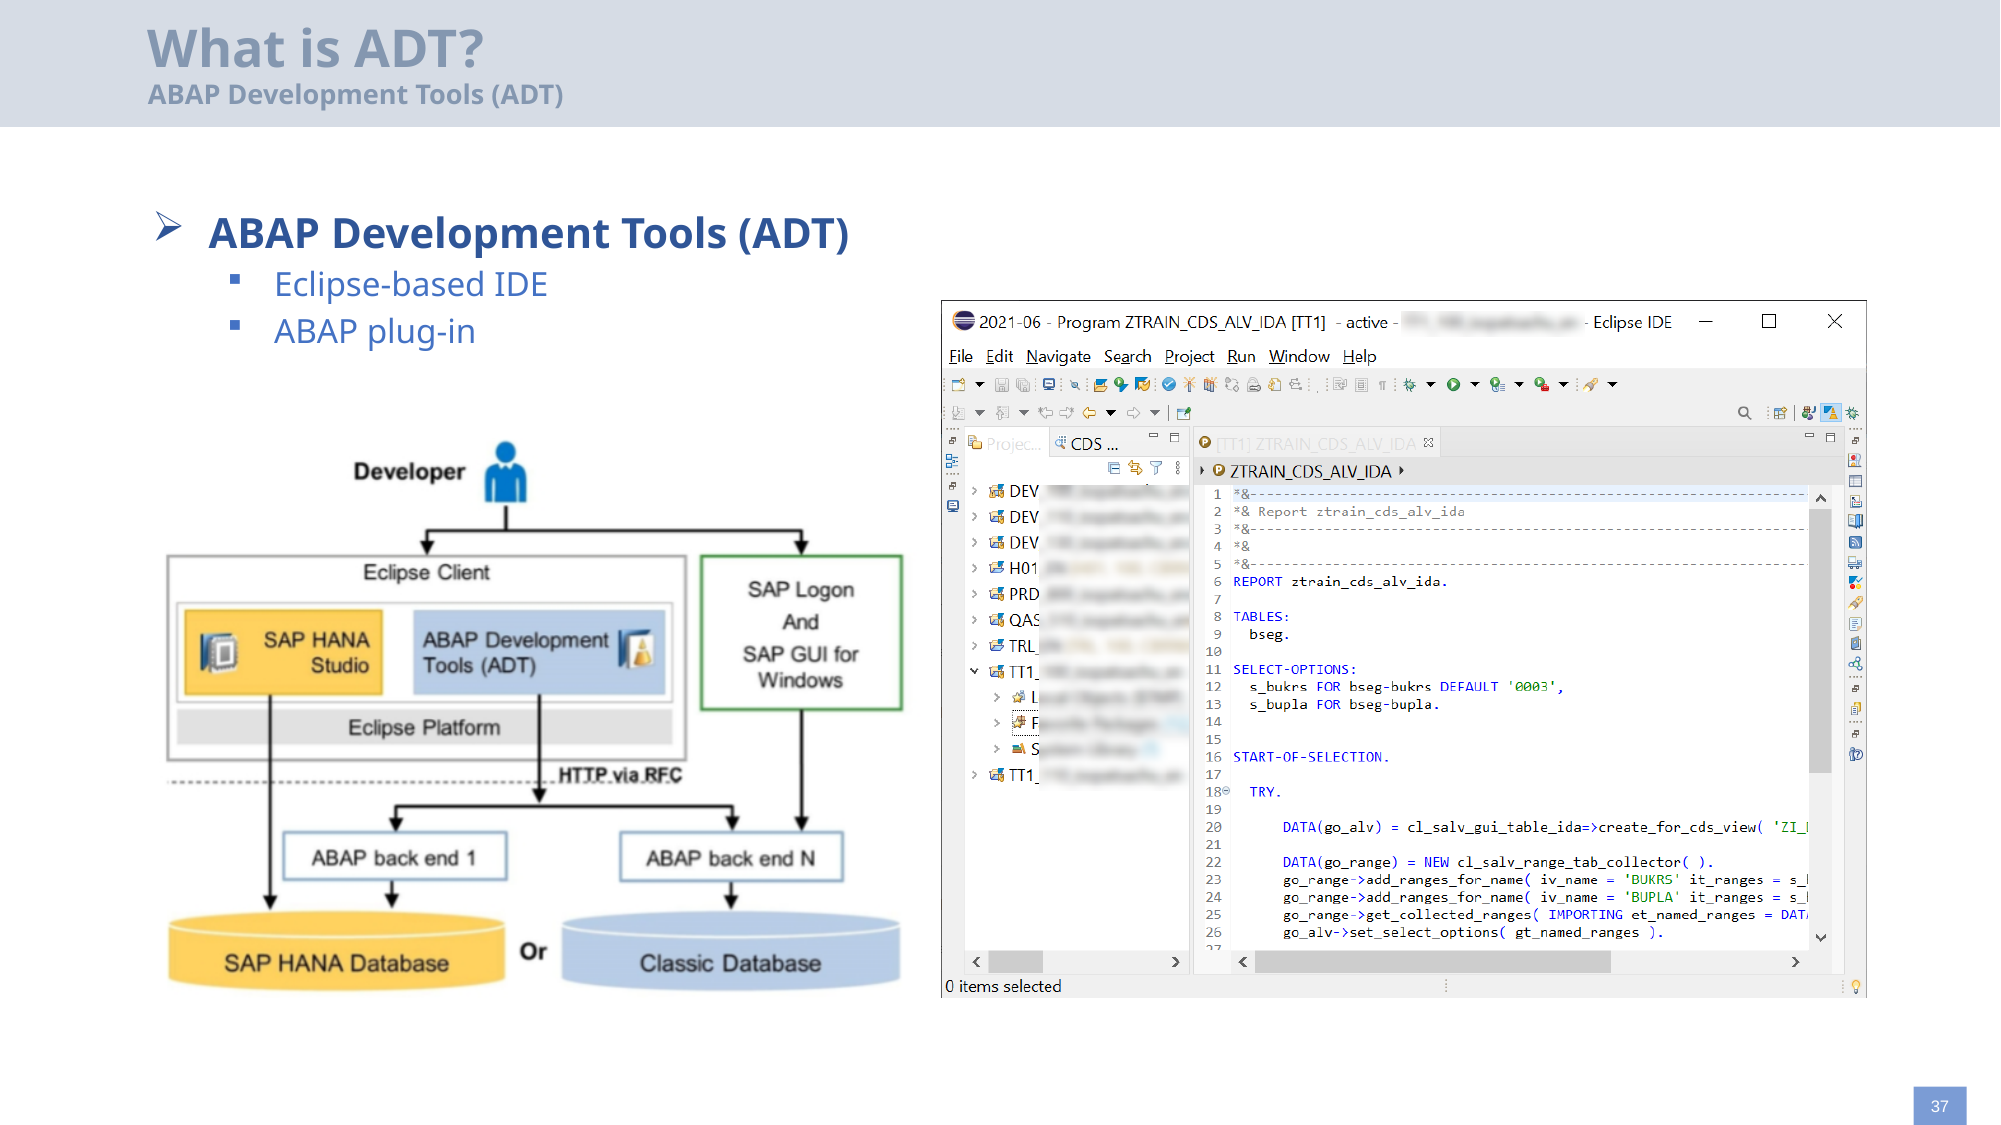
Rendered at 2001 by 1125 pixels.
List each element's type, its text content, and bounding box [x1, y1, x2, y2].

picture [137, 437, 922, 999]
text_box [137, 186, 1913, 999]
list ABAP Development Tools (ADT) Eclipse-based IDE ABAP plug-in [137, 199, 1863, 1014]
title What is ADT? ABAP Development Tools (ADT) [133, 0, 1867, 128]
picture [941, 299, 1867, 999]
